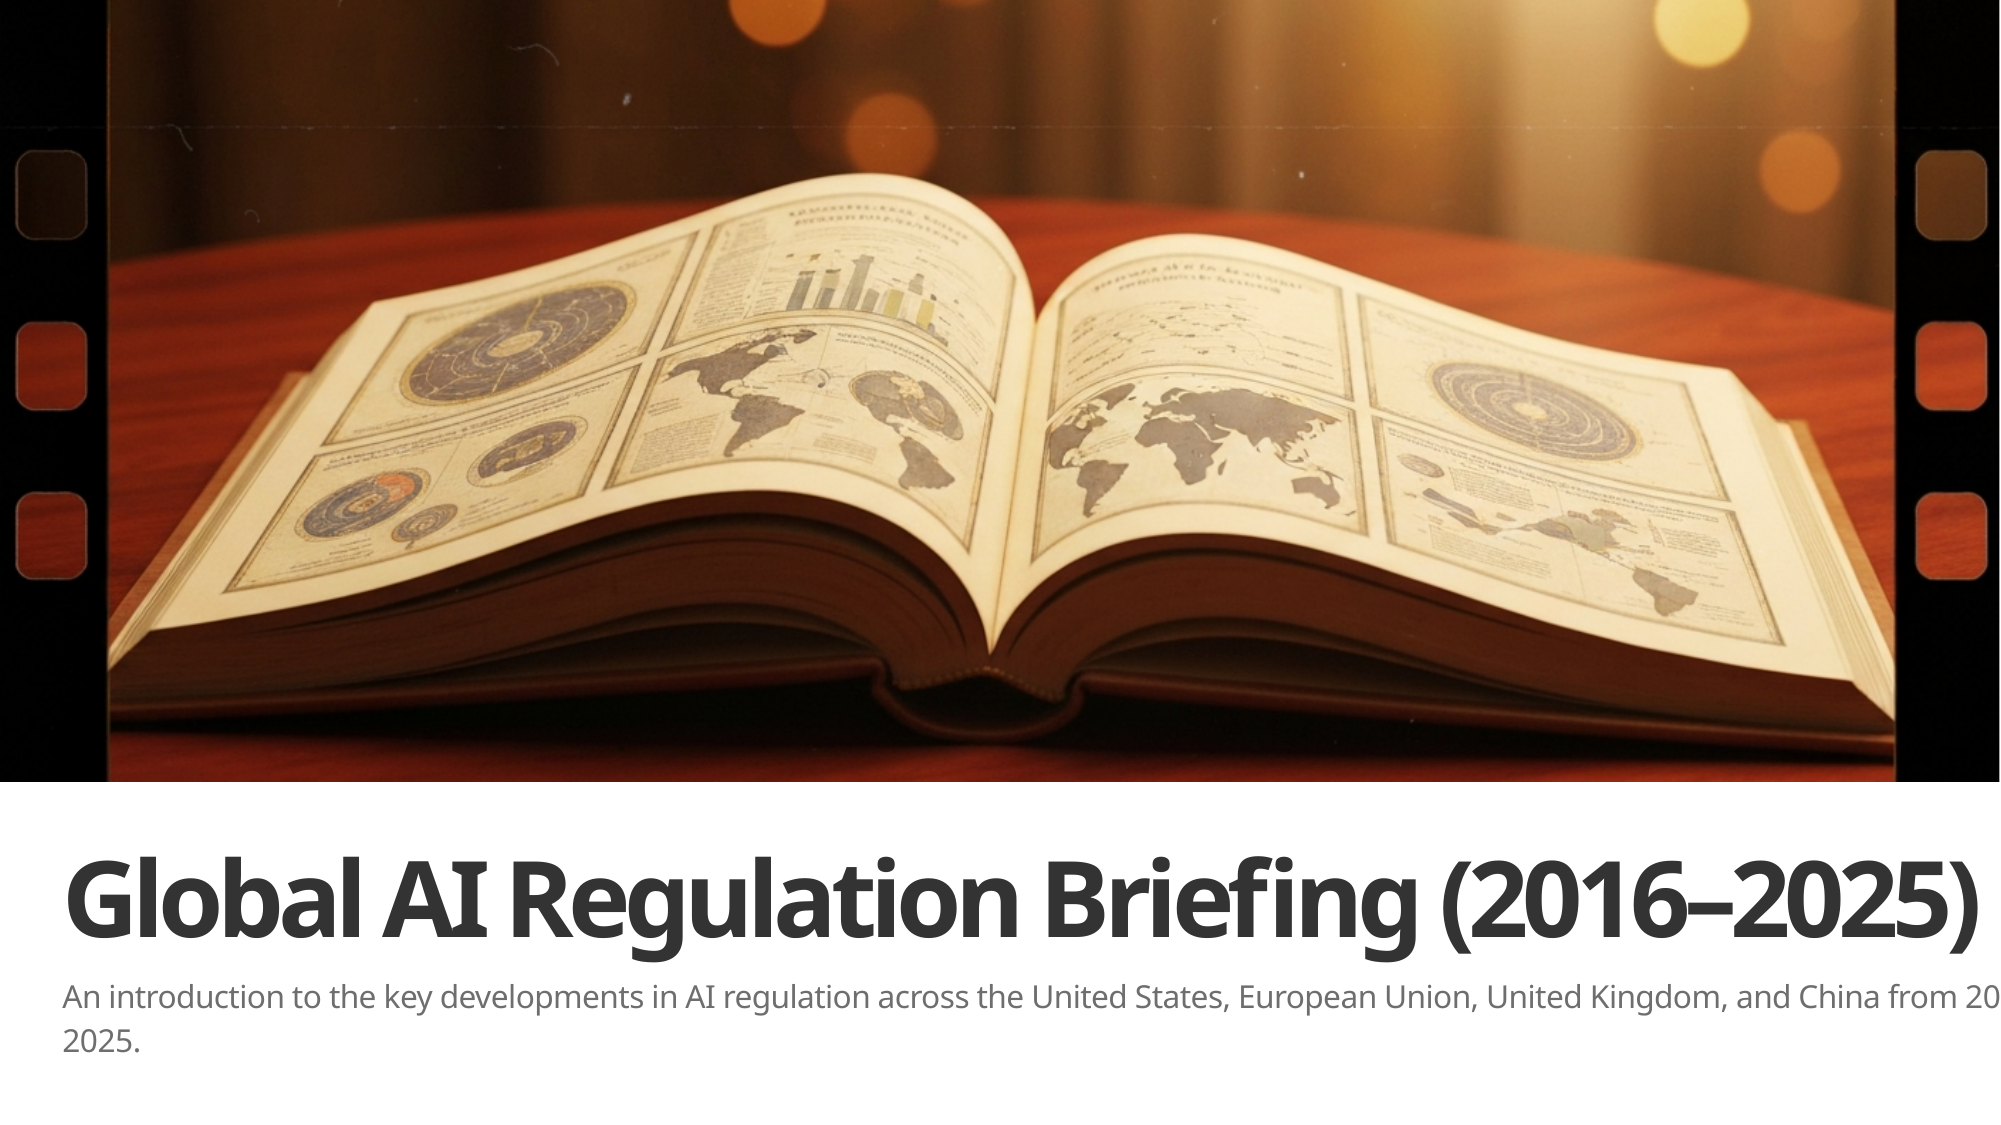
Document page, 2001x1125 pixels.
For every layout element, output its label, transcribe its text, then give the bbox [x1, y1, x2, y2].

text_box An introduction to the key developments in AI regulation across the United States, European Union, United Kingdom, and China from 2016 to 2025. [62, 970, 2000, 1059]
text_box Global AI Regulation Briefing (2016–2025) [62, 835, 2000, 959]
picture [0, 0, 2000, 782]
